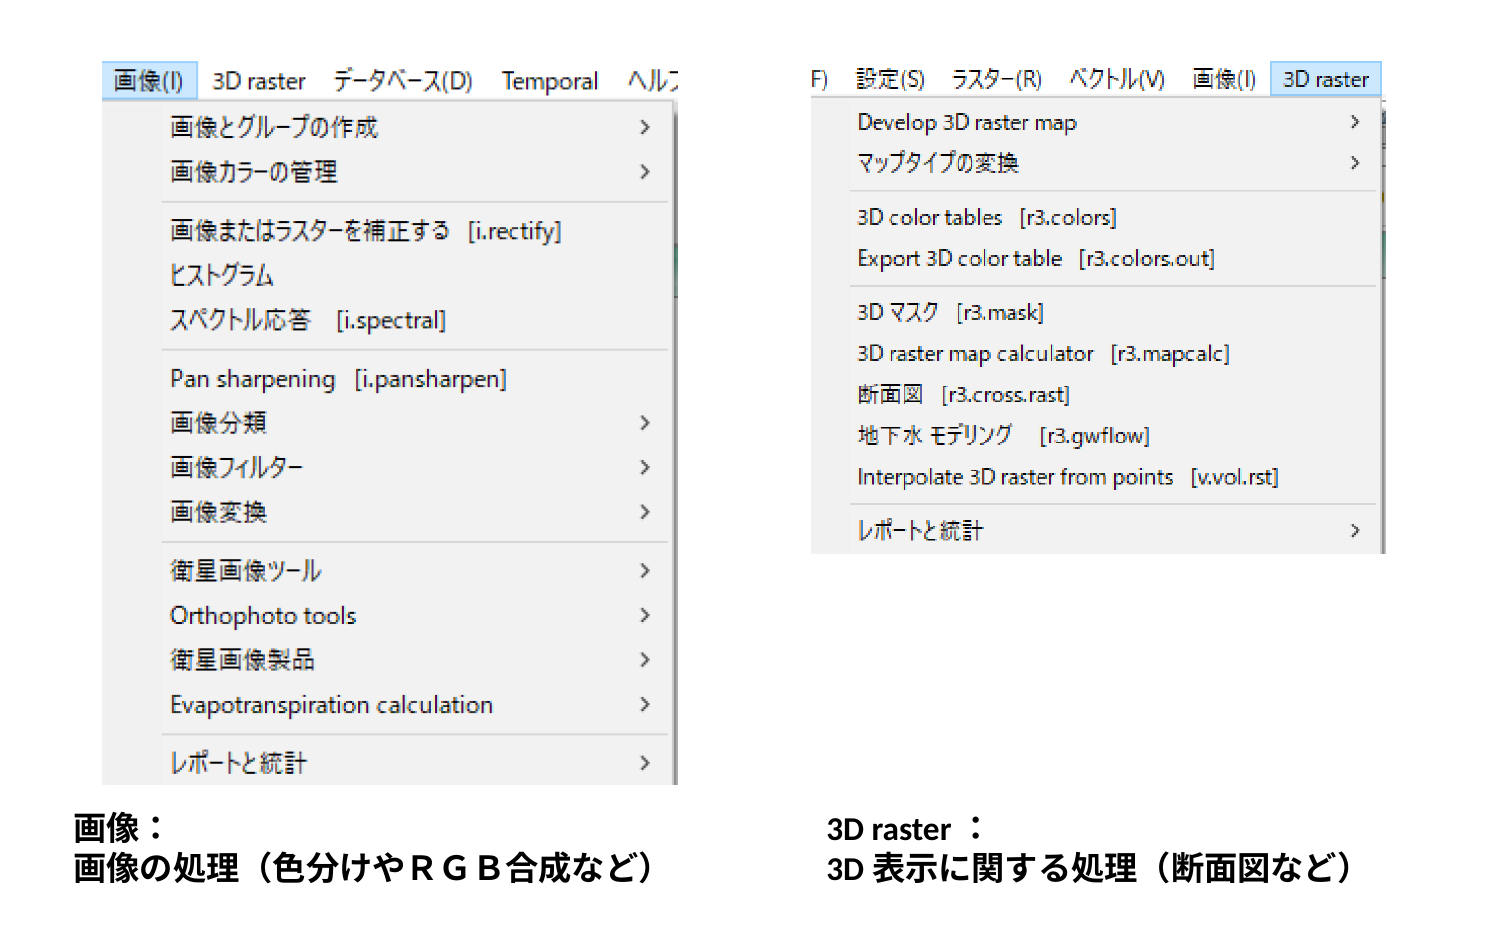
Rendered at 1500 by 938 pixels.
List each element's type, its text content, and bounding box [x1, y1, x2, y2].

text_box 3D raster： 3D表示に関する処理（断面図など） [811, 799, 1386, 895]
text_box 画像： 画像の処理（色分けやＲＧＢ合成など） [58, 799, 687, 895]
picture [102, 52, 678, 785]
picture [811, 52, 1386, 554]
